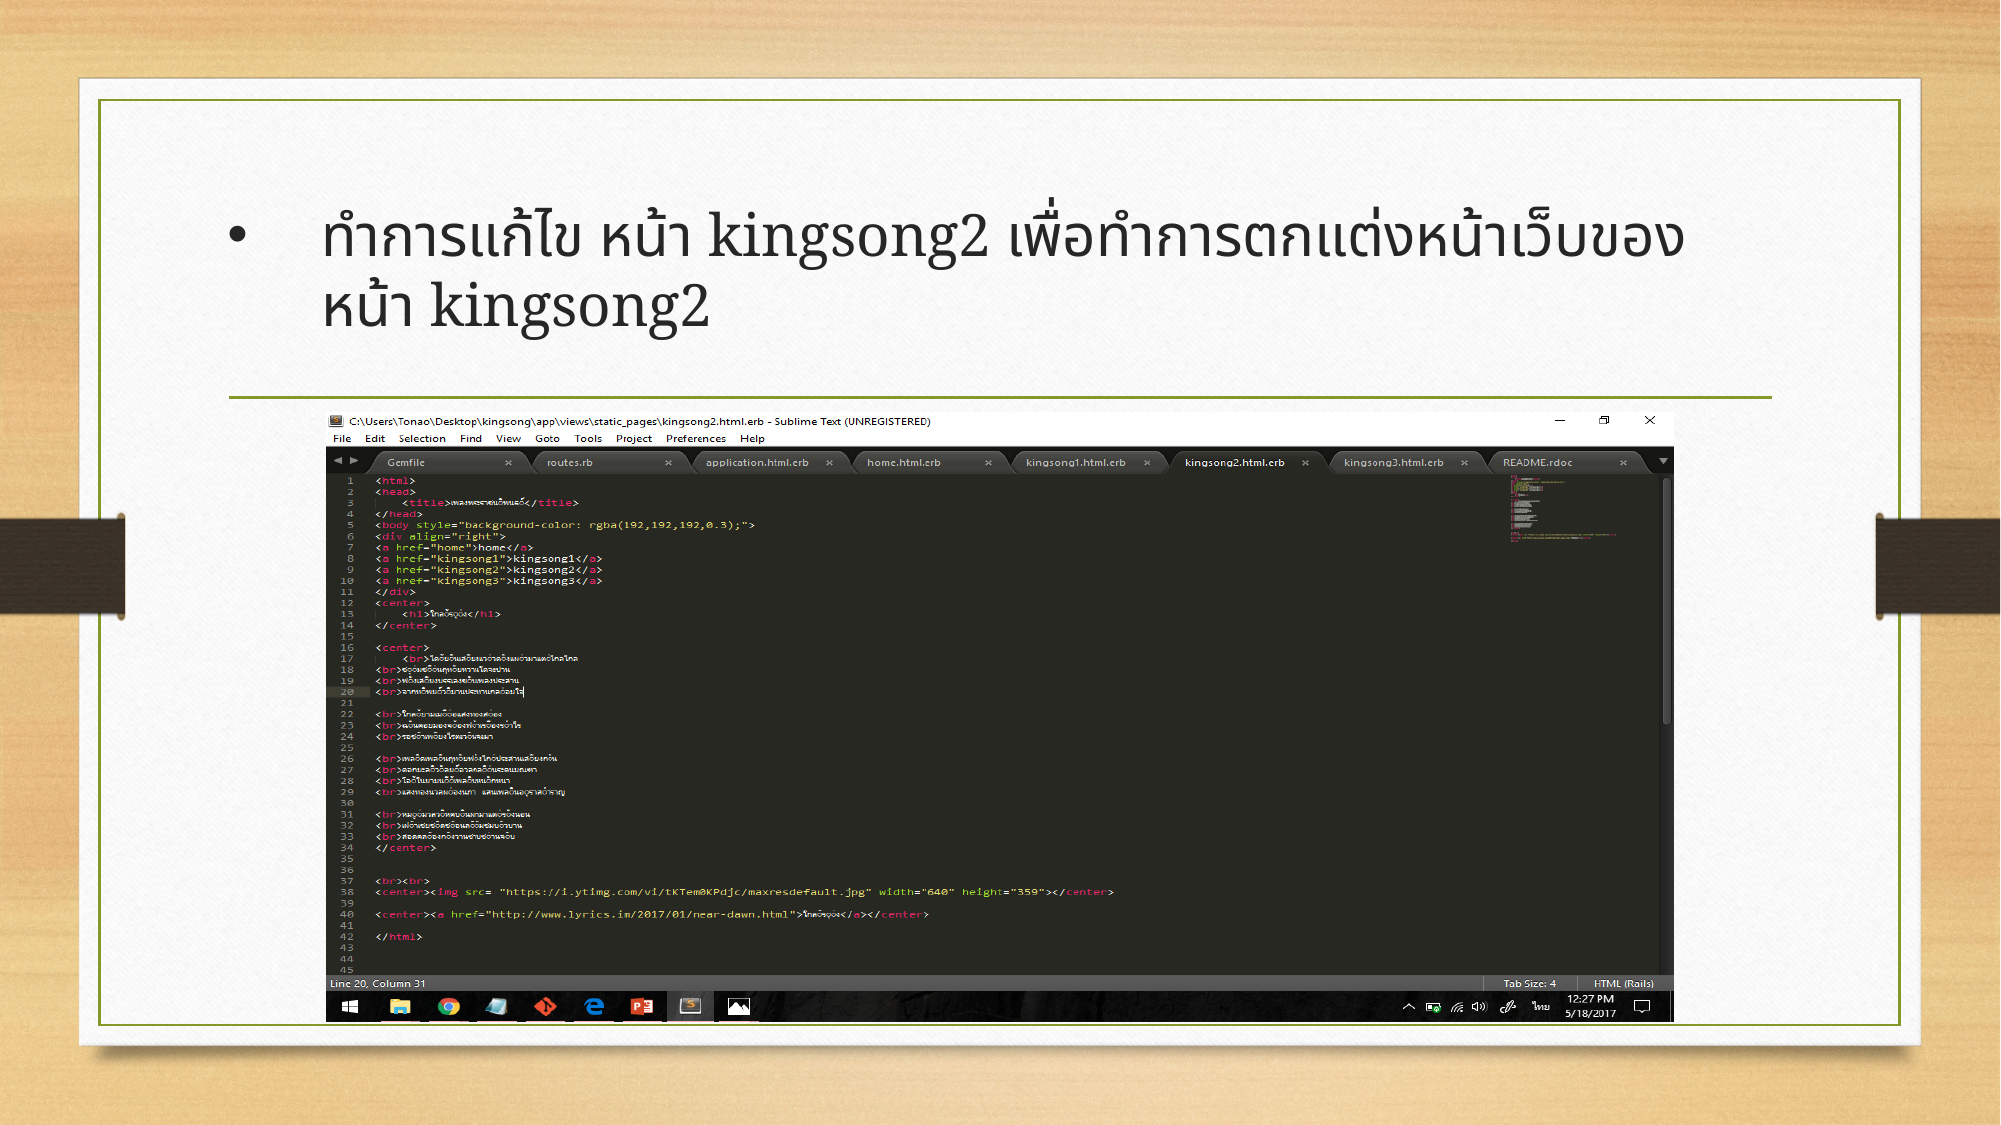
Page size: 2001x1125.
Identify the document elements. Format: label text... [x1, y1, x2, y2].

picture [0, 0, 2001, 1125]
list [325, 412, 1675, 1022]
title ทำการแก้ไข หน้า kingsong2 เพื่อทำการตกแต่งหน้าเว็บของ หน้า kingsong2 [212, 161, 1788, 375]
